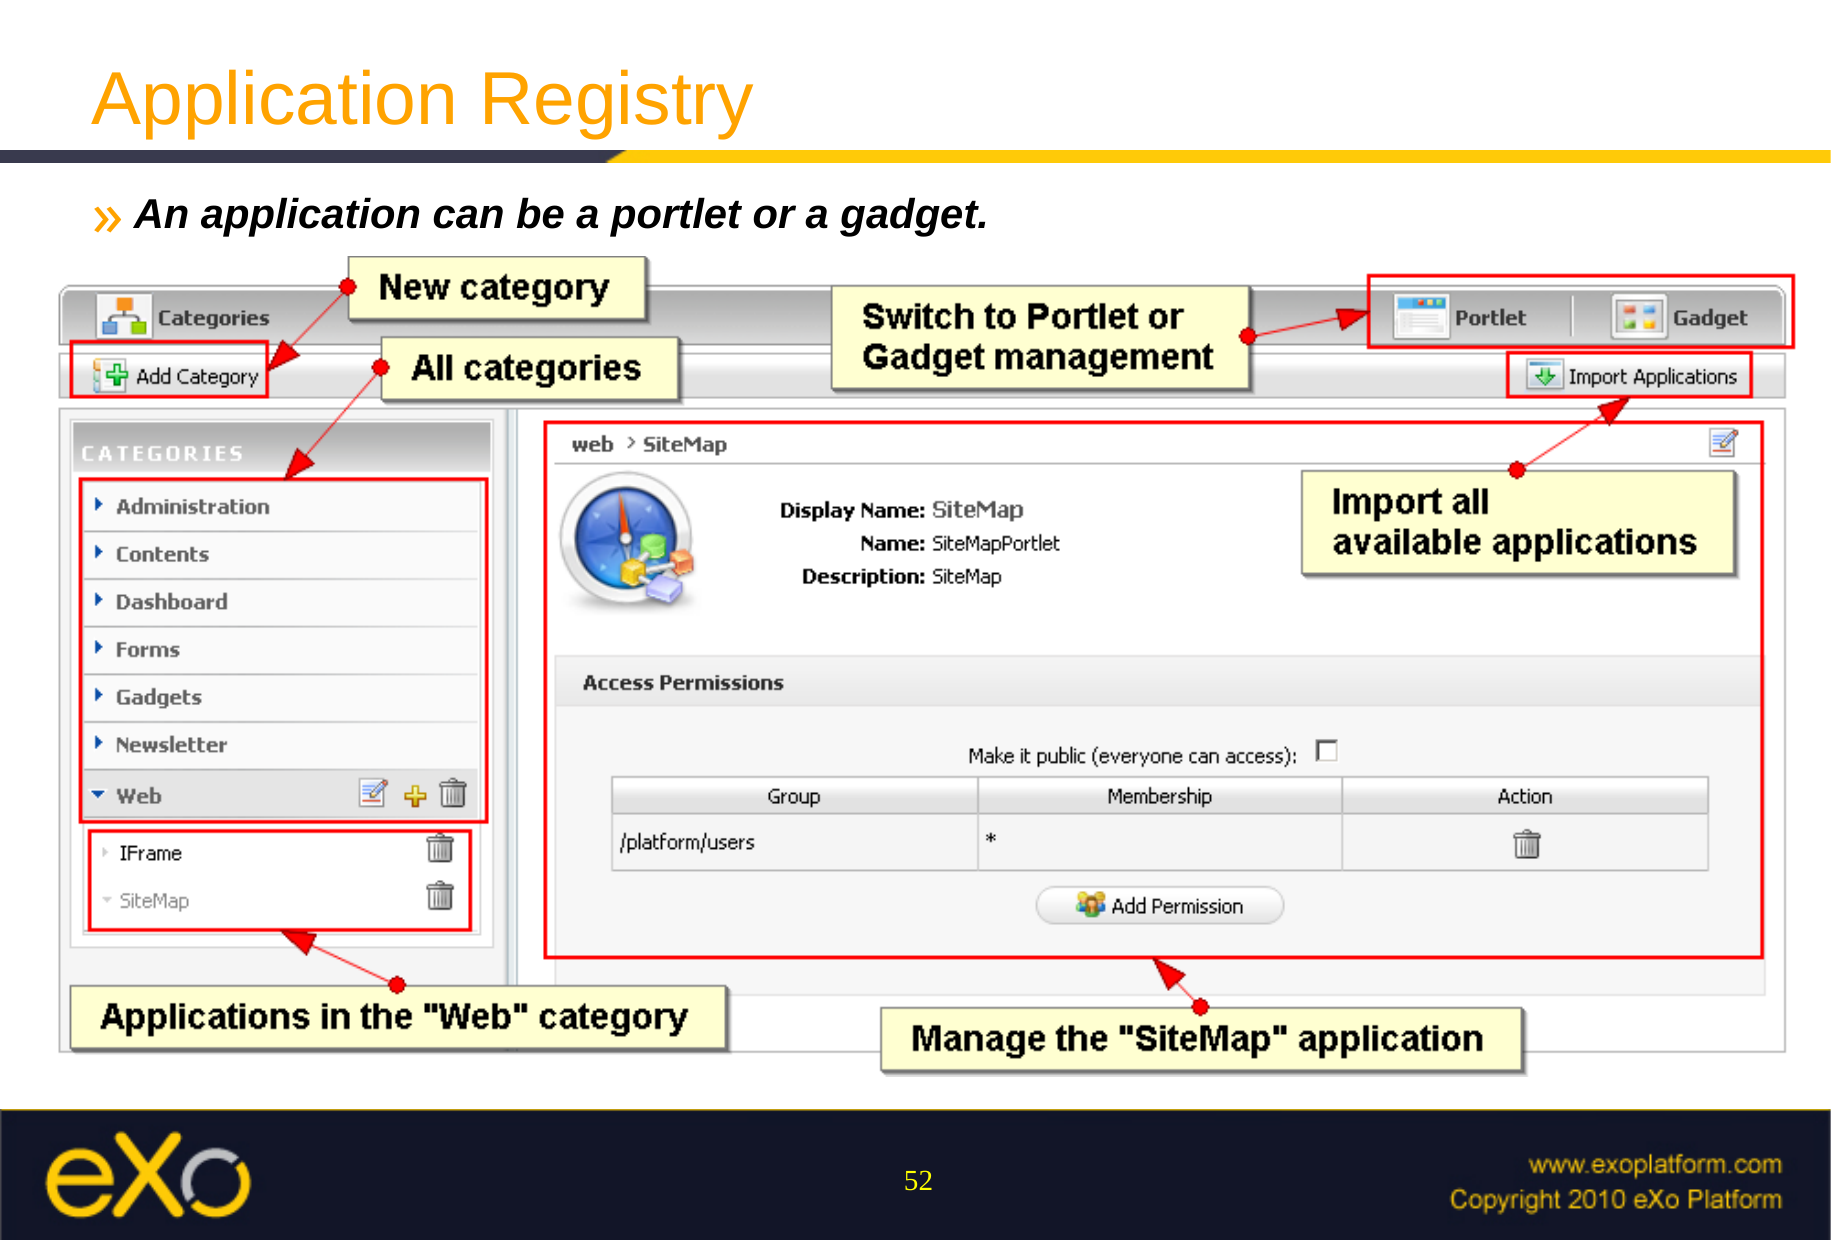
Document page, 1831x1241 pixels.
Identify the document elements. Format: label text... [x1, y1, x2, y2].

text_box An application can be a portlet or a gadget. [91, 186, 1739, 256]
picture [47, 256, 1801, 1077]
picture [0, 150, 1831, 163]
picture [0, 1109, 1831, 1240]
text_box Application Registry [91, 49, 1739, 151]
